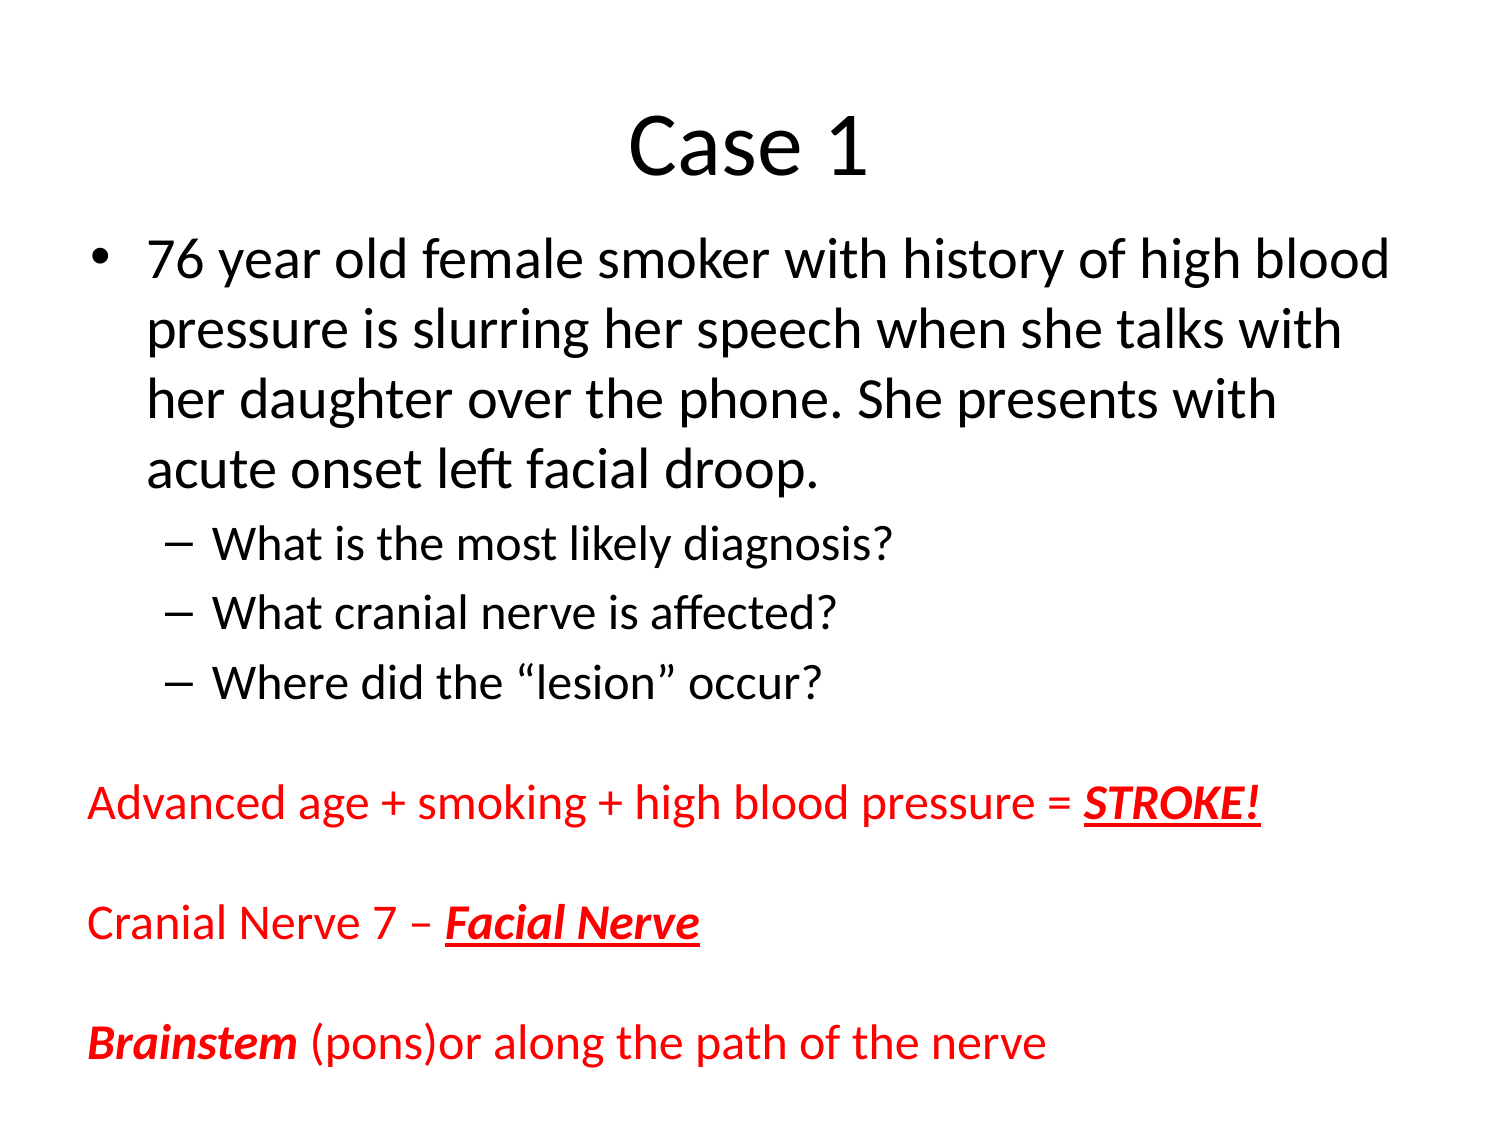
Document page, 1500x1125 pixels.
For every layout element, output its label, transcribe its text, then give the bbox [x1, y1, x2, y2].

title Case 1 [75, 45, 1425, 212]
text_box Advanced age + smoking + high blood pressure = STROKE! Cranial Nerve 7 – Facial Nerve Brainstem (pons)or along the path of the nerve [72, 762, 1423, 1081]
list 76 year old female smoker with history of high blood pressure is slurring her speech when she talks with her daughter over the phone. She presents with acute onset left facial droop. What is the most likely diagnosis? What cranial nerve is affected? Where did the “lesion” occur? [75, 212, 1425, 955]
